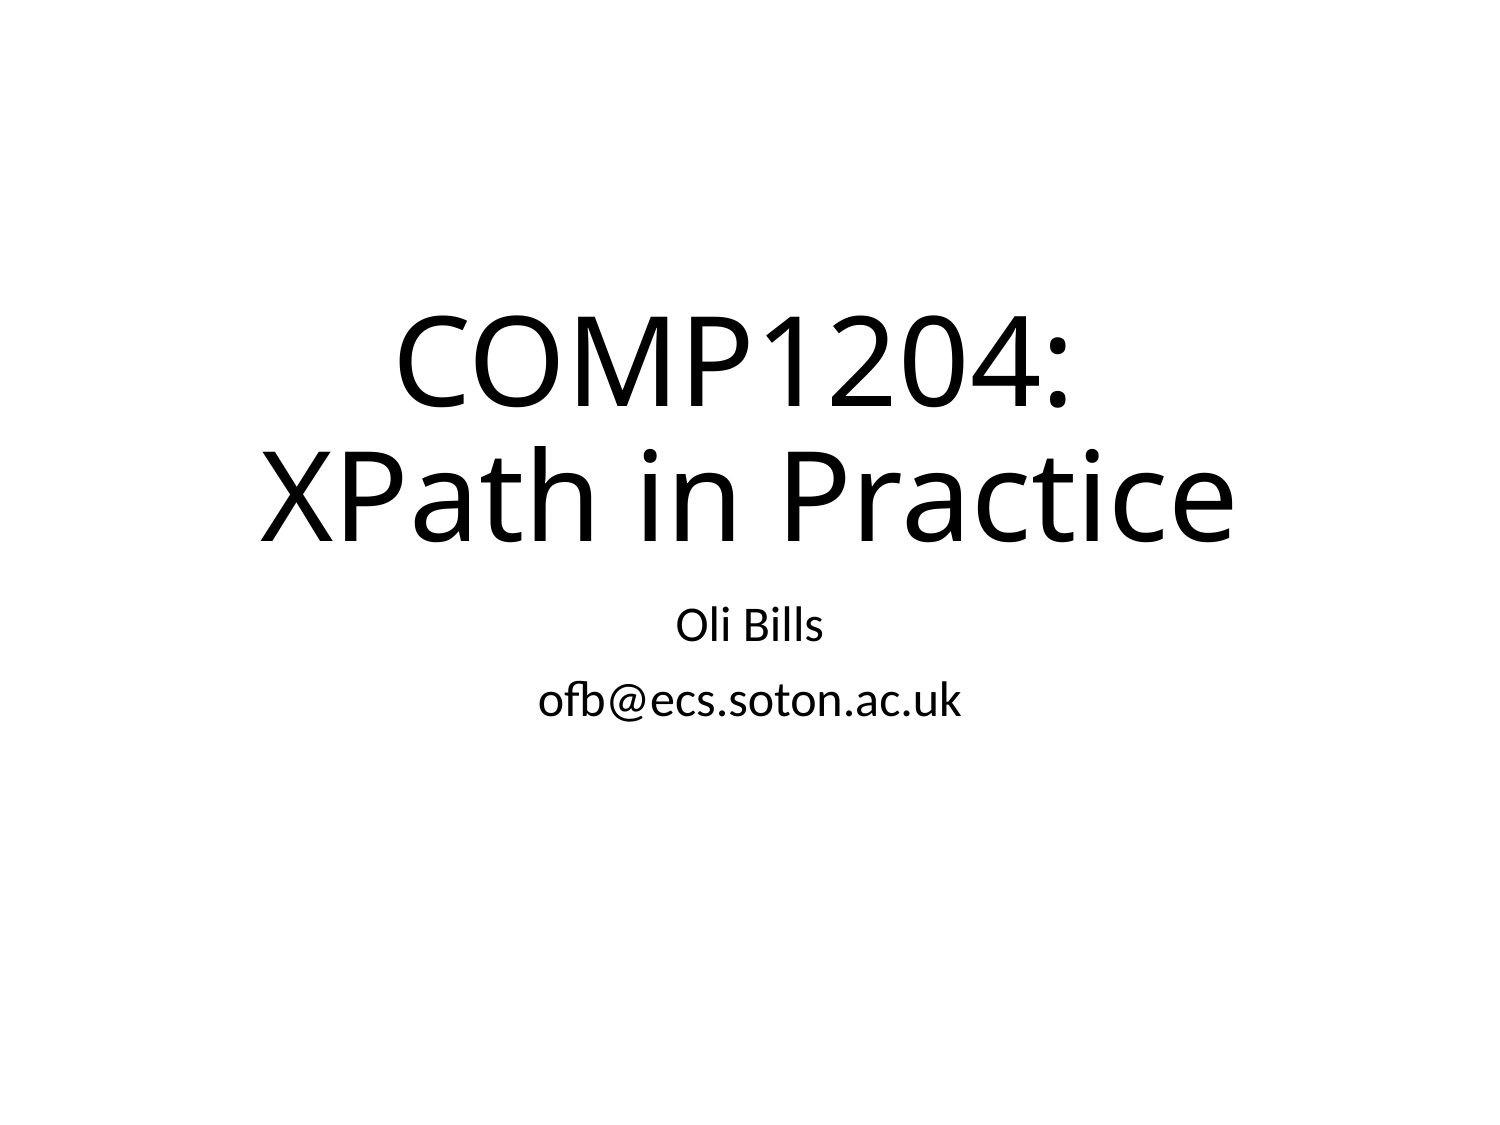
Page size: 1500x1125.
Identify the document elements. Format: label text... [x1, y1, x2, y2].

subtitle Oli Bills ofb@ecs.soton.ac.uk [187, 590, 1313, 863]
title COMP1204: XPath in Practice [112, 184, 1388, 576]
